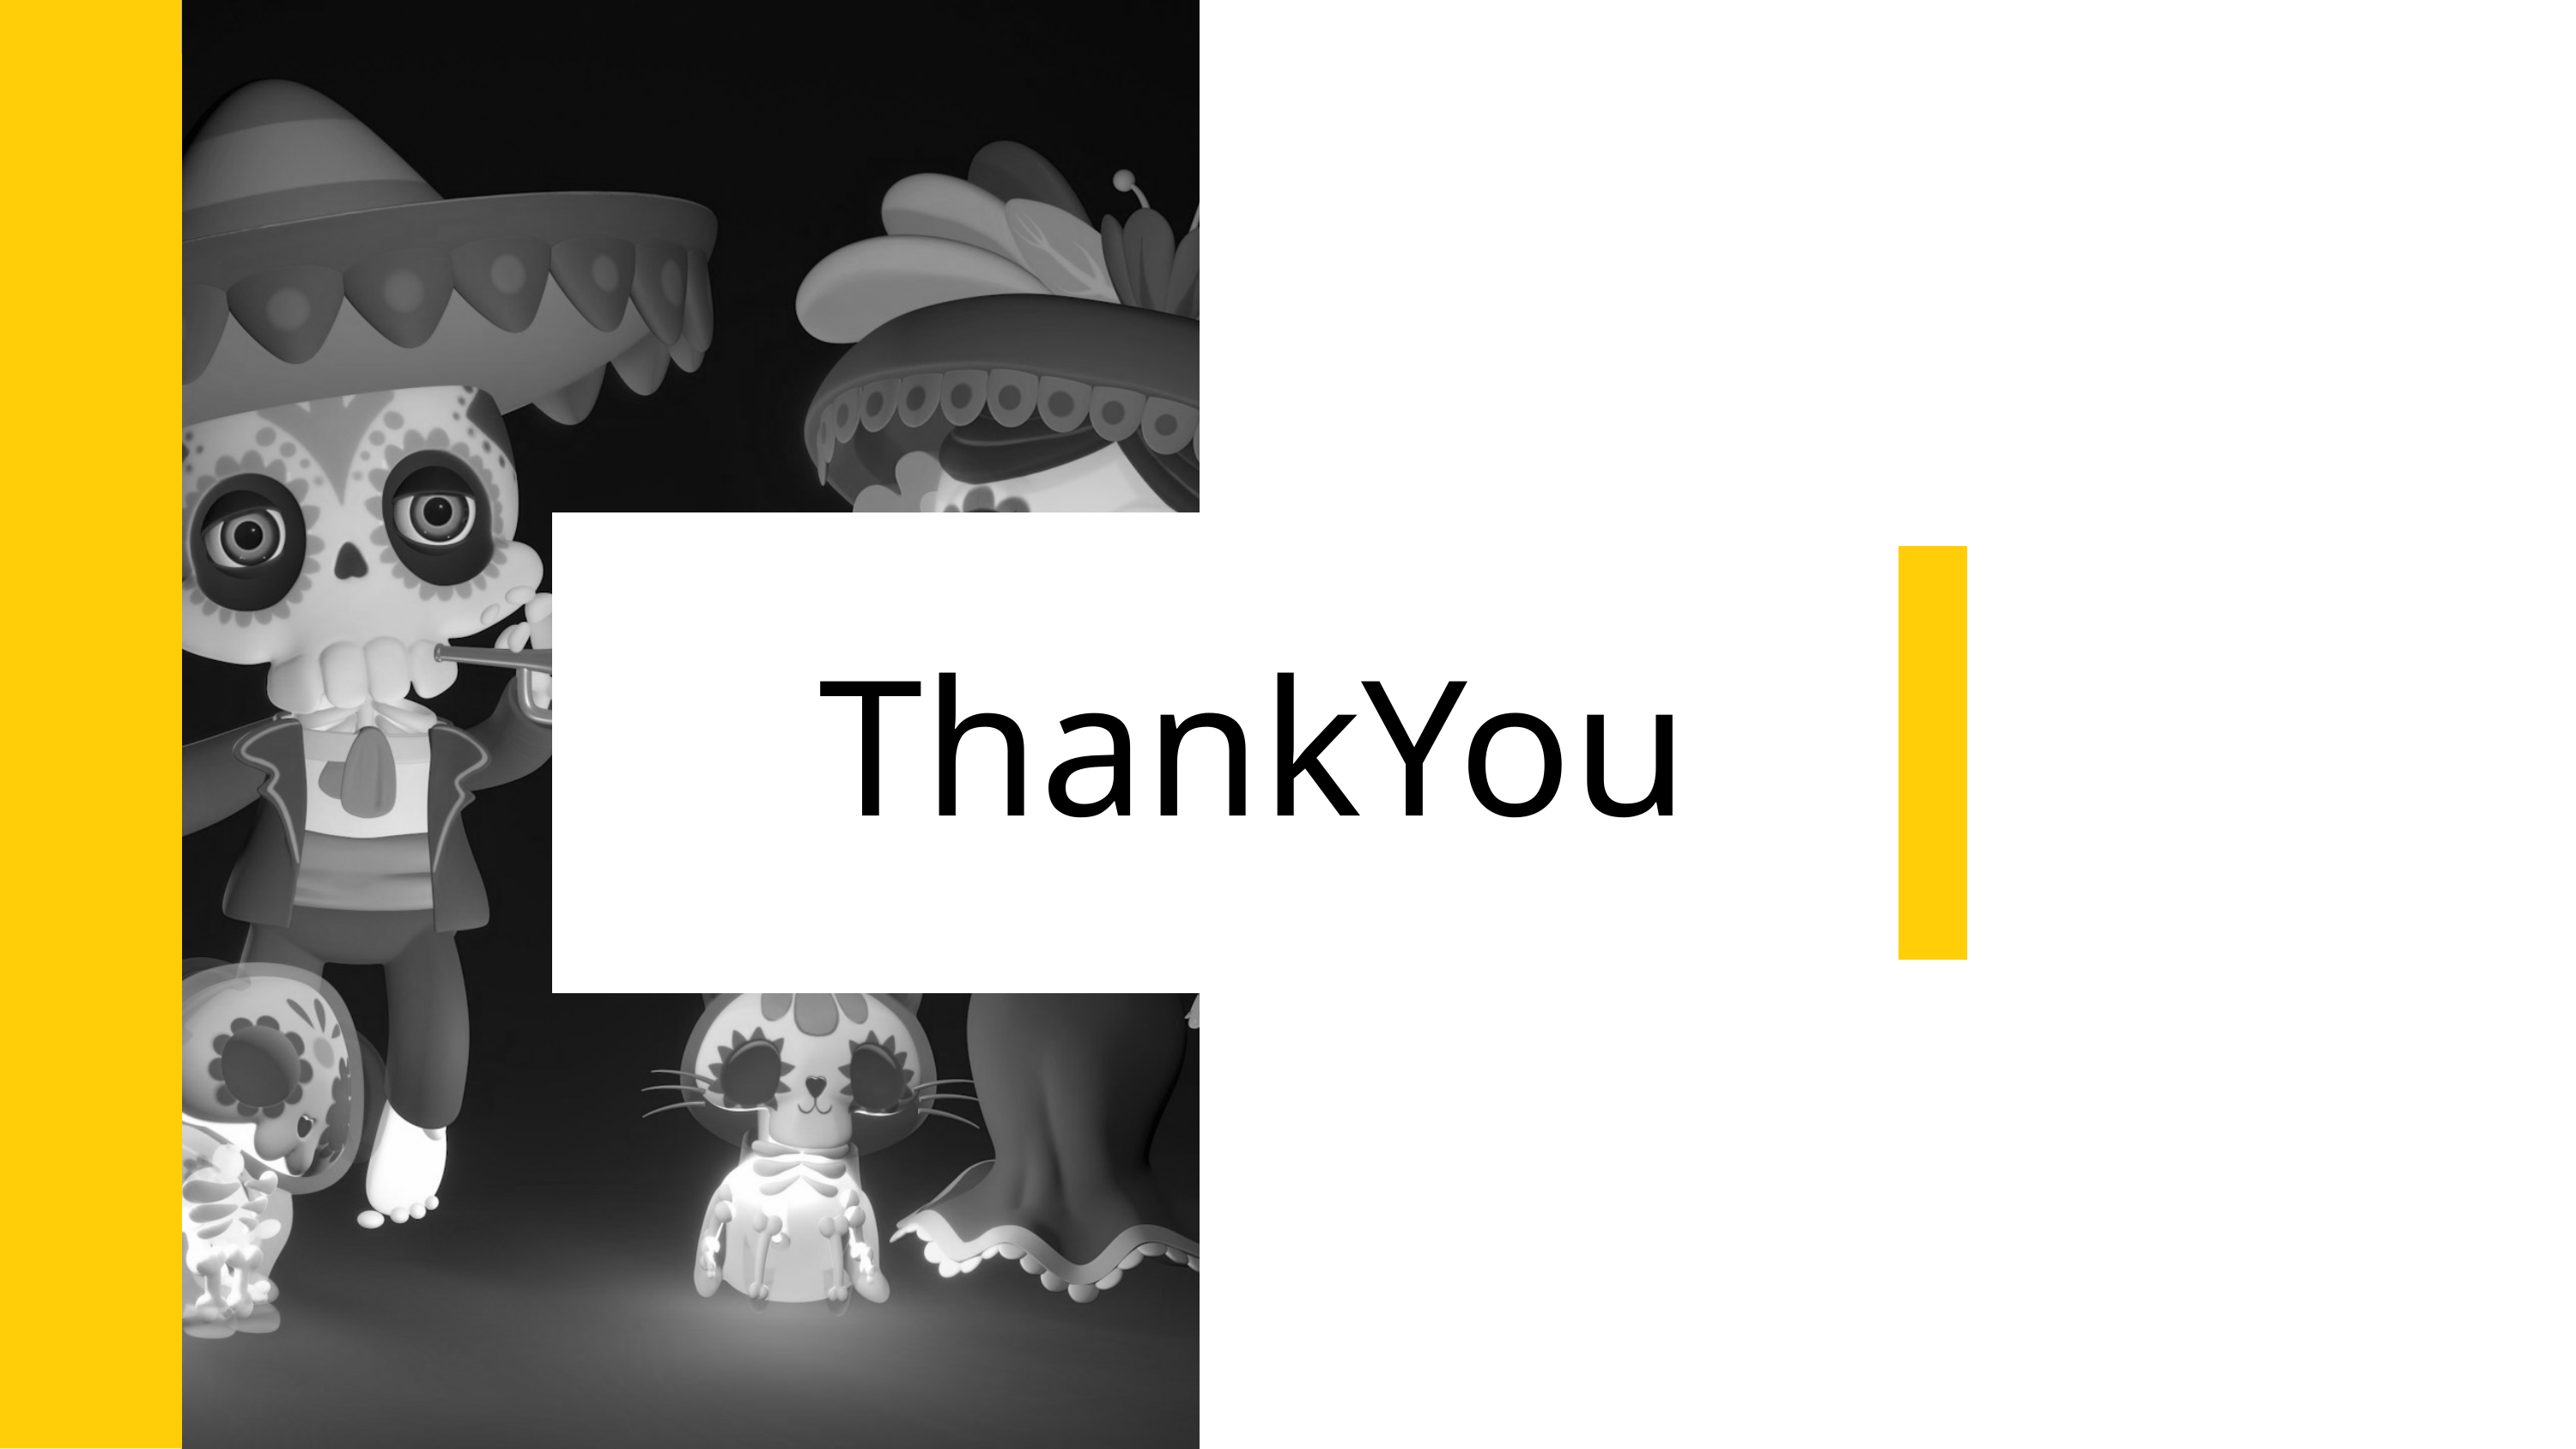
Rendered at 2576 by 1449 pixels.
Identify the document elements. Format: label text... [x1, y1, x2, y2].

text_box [551, 455, 1241, 994]
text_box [1899, 488, 1968, 960]
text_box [0, 0, 182, 1449]
picture [182, 0, 1200, 1449]
text_box ThankYou [1244, 627, 1894, 854]
